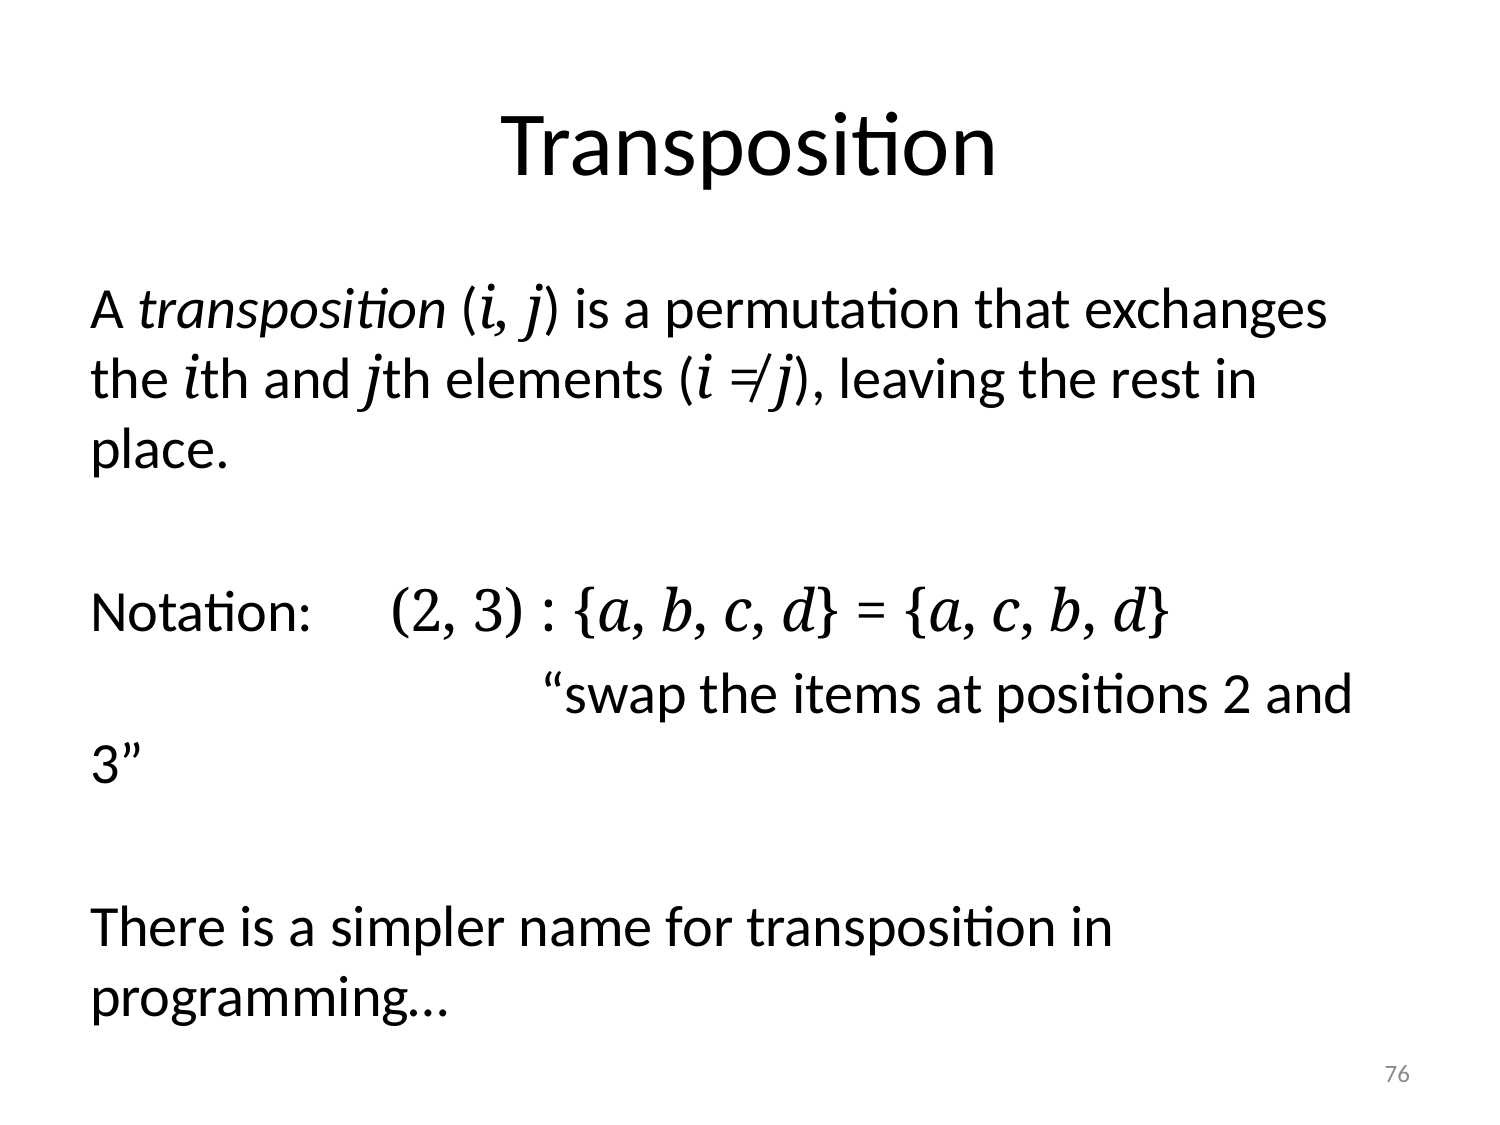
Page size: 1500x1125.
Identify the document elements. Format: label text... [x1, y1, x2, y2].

title Transposition [75, 45, 1425, 233]
list A transposition (i, j) is a permutation that exchanges the ith and jth elements (i ≠ j), leaving the rest in place. Notation: (2, 3) : {a, b, c, d} = {a, c, b, d} “swap the items at positions 2 and 3” There is a simpler name for transposition in programming… [75, 262, 1425, 1005]
slide_number 76 [1074, 1042, 1425, 1103]
